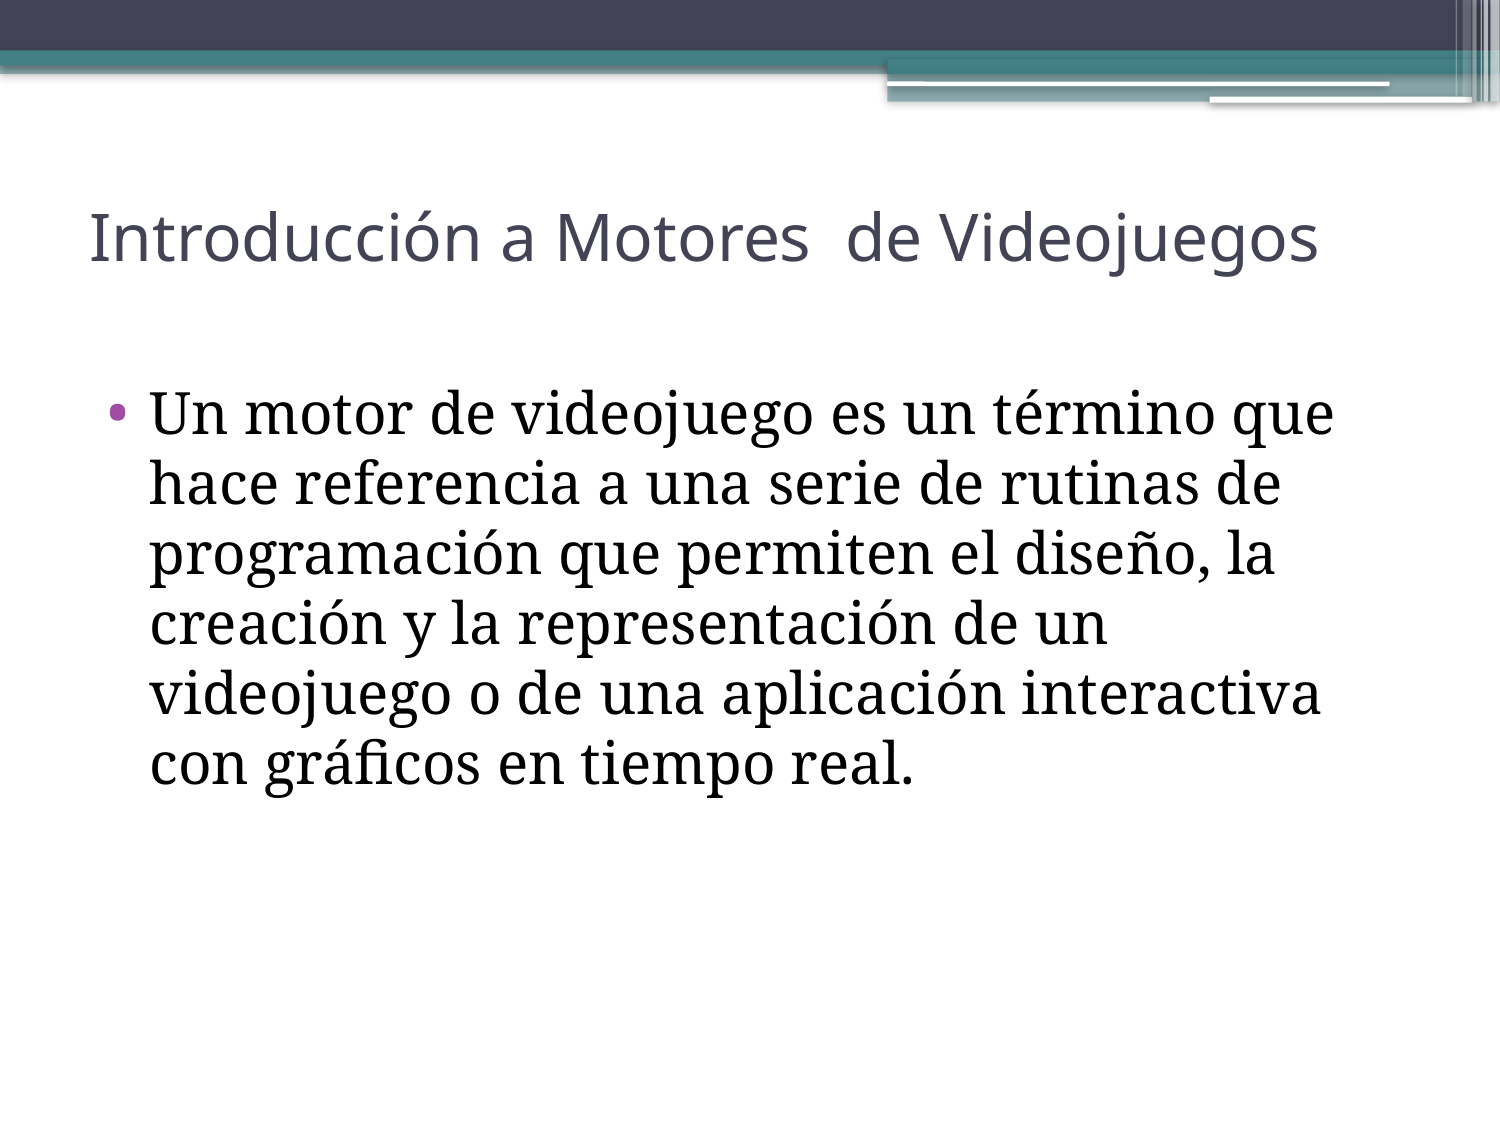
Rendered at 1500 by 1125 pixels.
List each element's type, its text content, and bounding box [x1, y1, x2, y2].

list Un motor de videojuego es un término que hace referencia a una serie de rutinas de programación que permiten el diseño, la creación y la representación de un videojuego o de una aplicación interactiva con gráficos en tiempo real. [75, 368, 1425, 1079]
title Introducción a Motores de Videojuegos [75, 187, 1425, 363]
